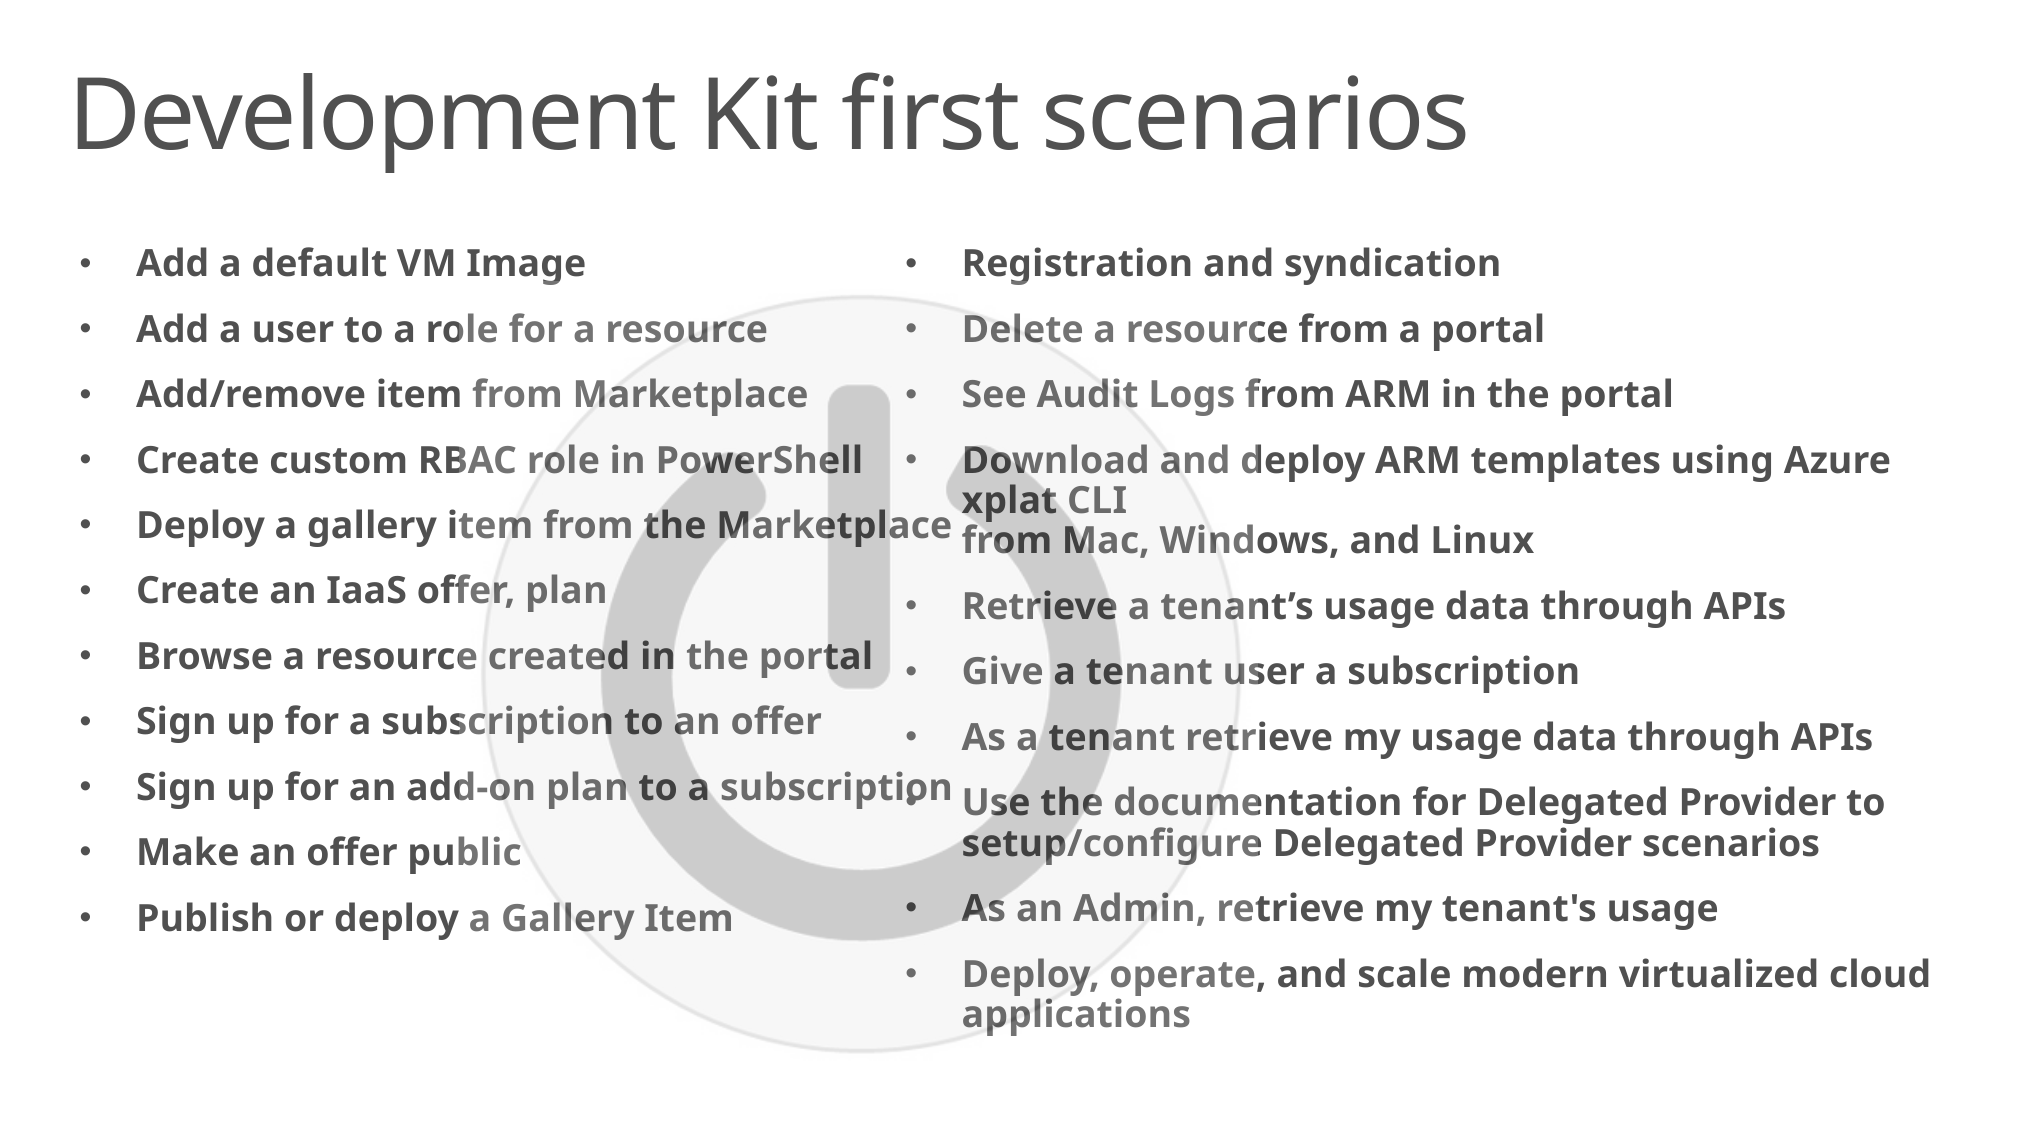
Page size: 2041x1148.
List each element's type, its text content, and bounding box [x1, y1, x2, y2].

text_box Registration and syndication Delete a resource from a portal See Audit Logs from ARM in the portal Download and deploy ARM templates using Azure xplat CLI from Mac, Windows, and Linux Retrieve a tenant’s usage data through APIs Give a tenant user a subscription As a tenant retrieve my usage data through APIs Use the documentation for Delegated Provider to setup/configure Delegated Provider scenarios As an Admin, retrieve my tenant's usage Deploy, operate, and scale modern virtualized cloud applications [890, 237, 2007, 1043]
title Development Kit first scenarios [45, 48, 1996, 199]
picture [459, 281, 1258, 1074]
text_box Add a default VM Image Add a user to a role for a resource Add/remove item from Marketplace Create custom RBAC role in PowerShell Deploy a gallery item from the Marketplace Create an IaaS offer, plan Browse a resource created in the portal Sign up for a subscription to an offer Sign up for an add-on plan to a subscription Make an offer public Publish or deploy a Gallery Item [64, 237, 890, 947]
